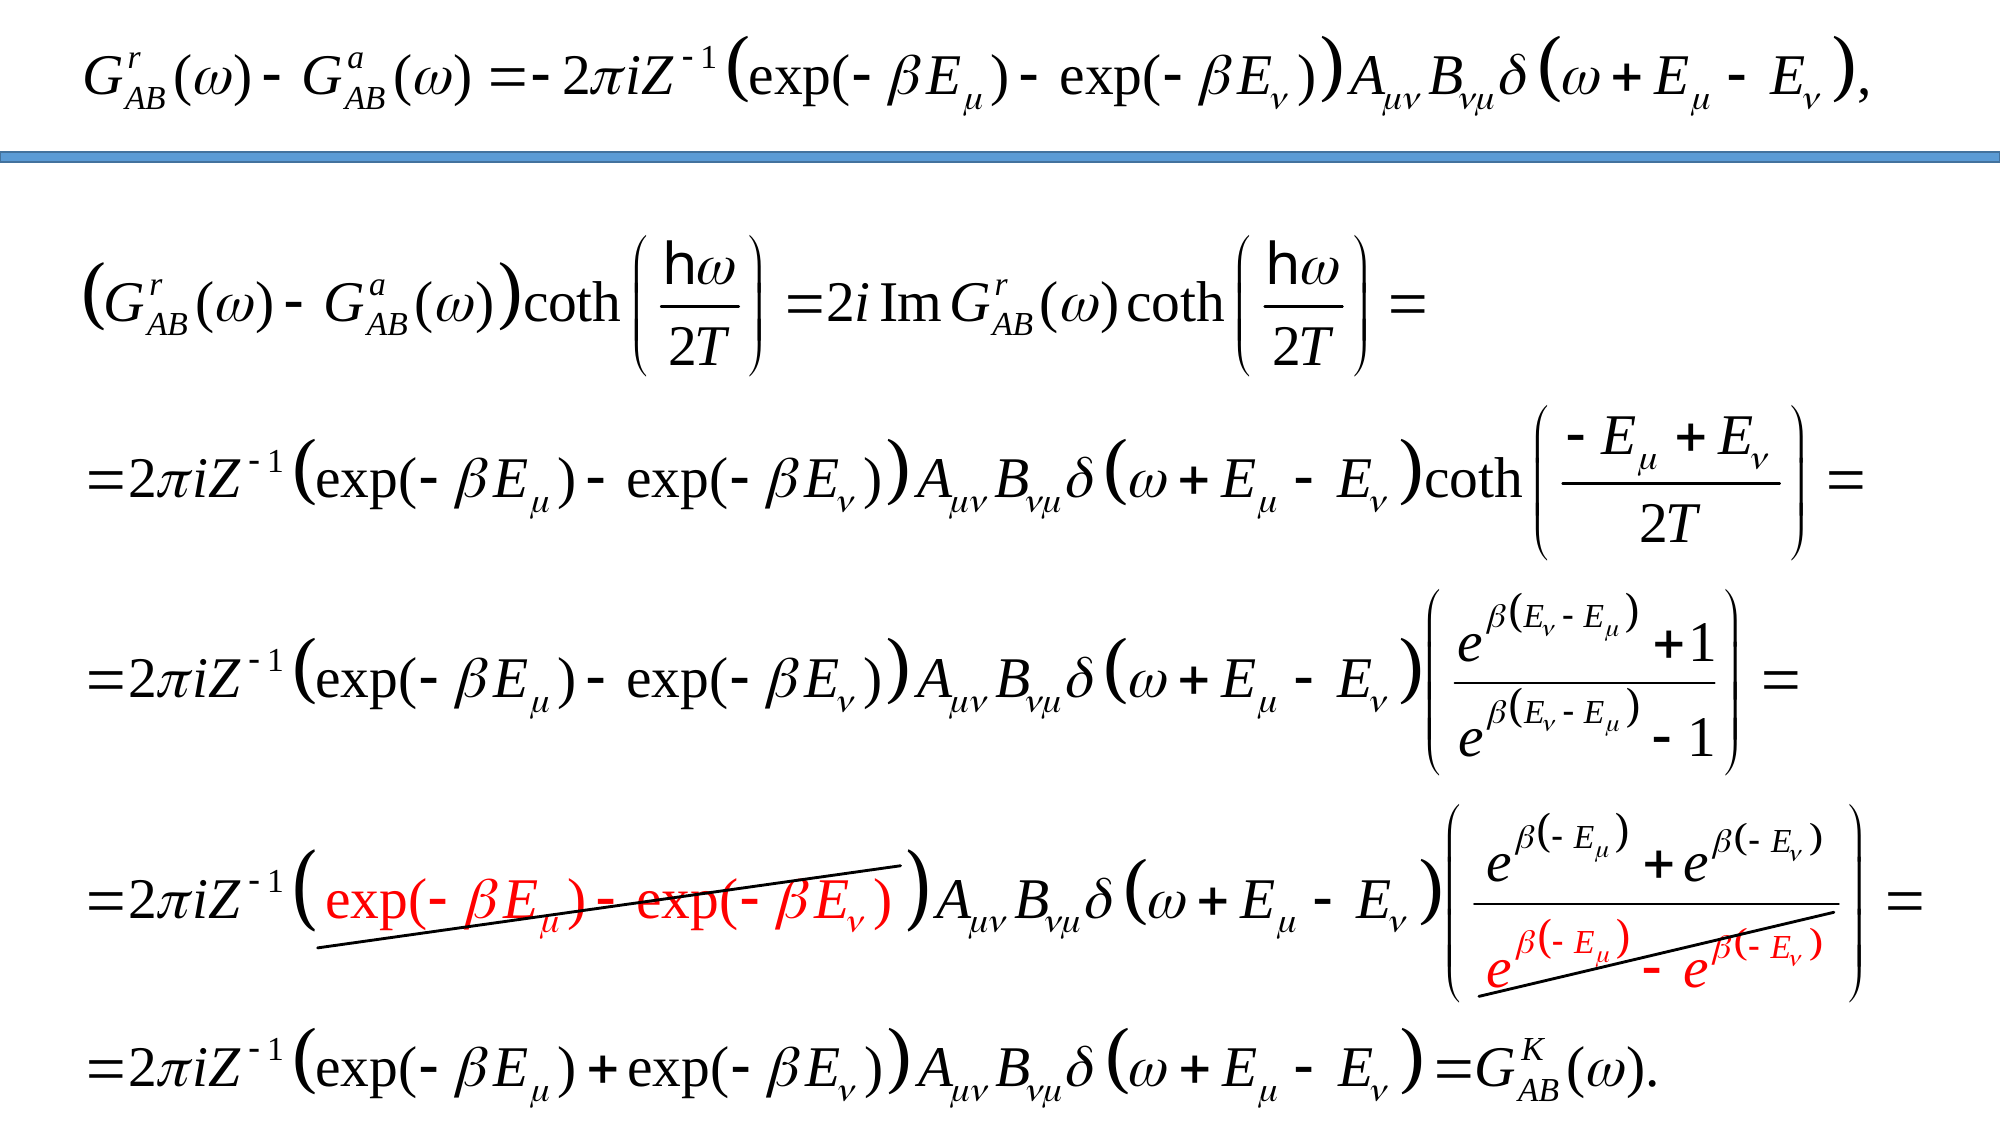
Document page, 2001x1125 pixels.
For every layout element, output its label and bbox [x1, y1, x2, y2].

text_box [1925, 151, 2000, 163]
text_box [75, 28, 1925, 1125]
text_box [0, 151, 75, 163]
